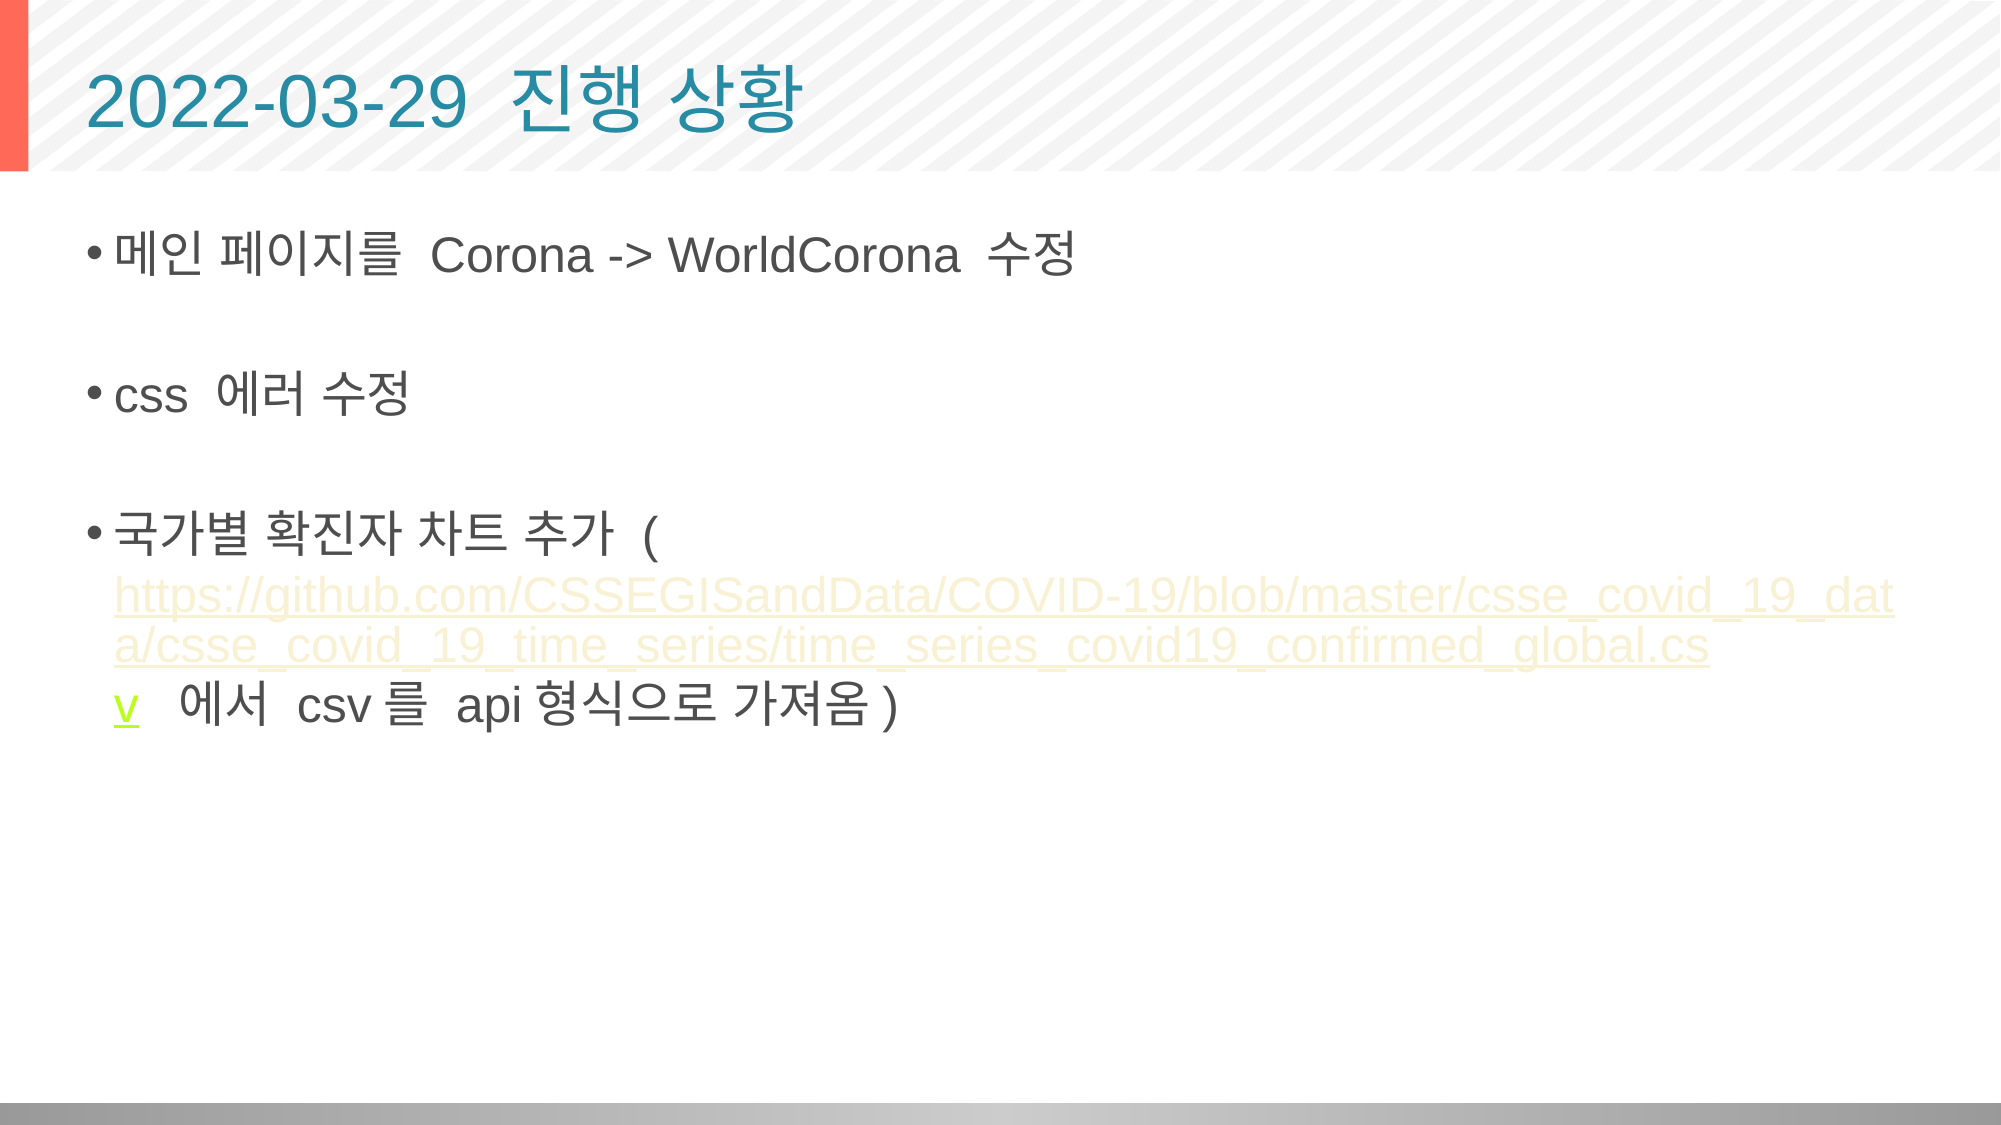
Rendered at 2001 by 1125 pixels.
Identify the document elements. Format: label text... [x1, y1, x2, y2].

title 2022-03-29 진행 상황 [70, 20, 1925, 175]
list 메인 페이지를 Corona -> WorldCorona 수정 css 에러 수정 국가별 확진자 차트 추가 (https://github.com/CSSEGISandData/COVID-19/blob/master/csse_covid_19_data/csse_covid_19_time_series/time_series_covid19_confirmed_global.csv 에서 csv를 api형식으로 가져옴) [70, 214, 1925, 1029]
